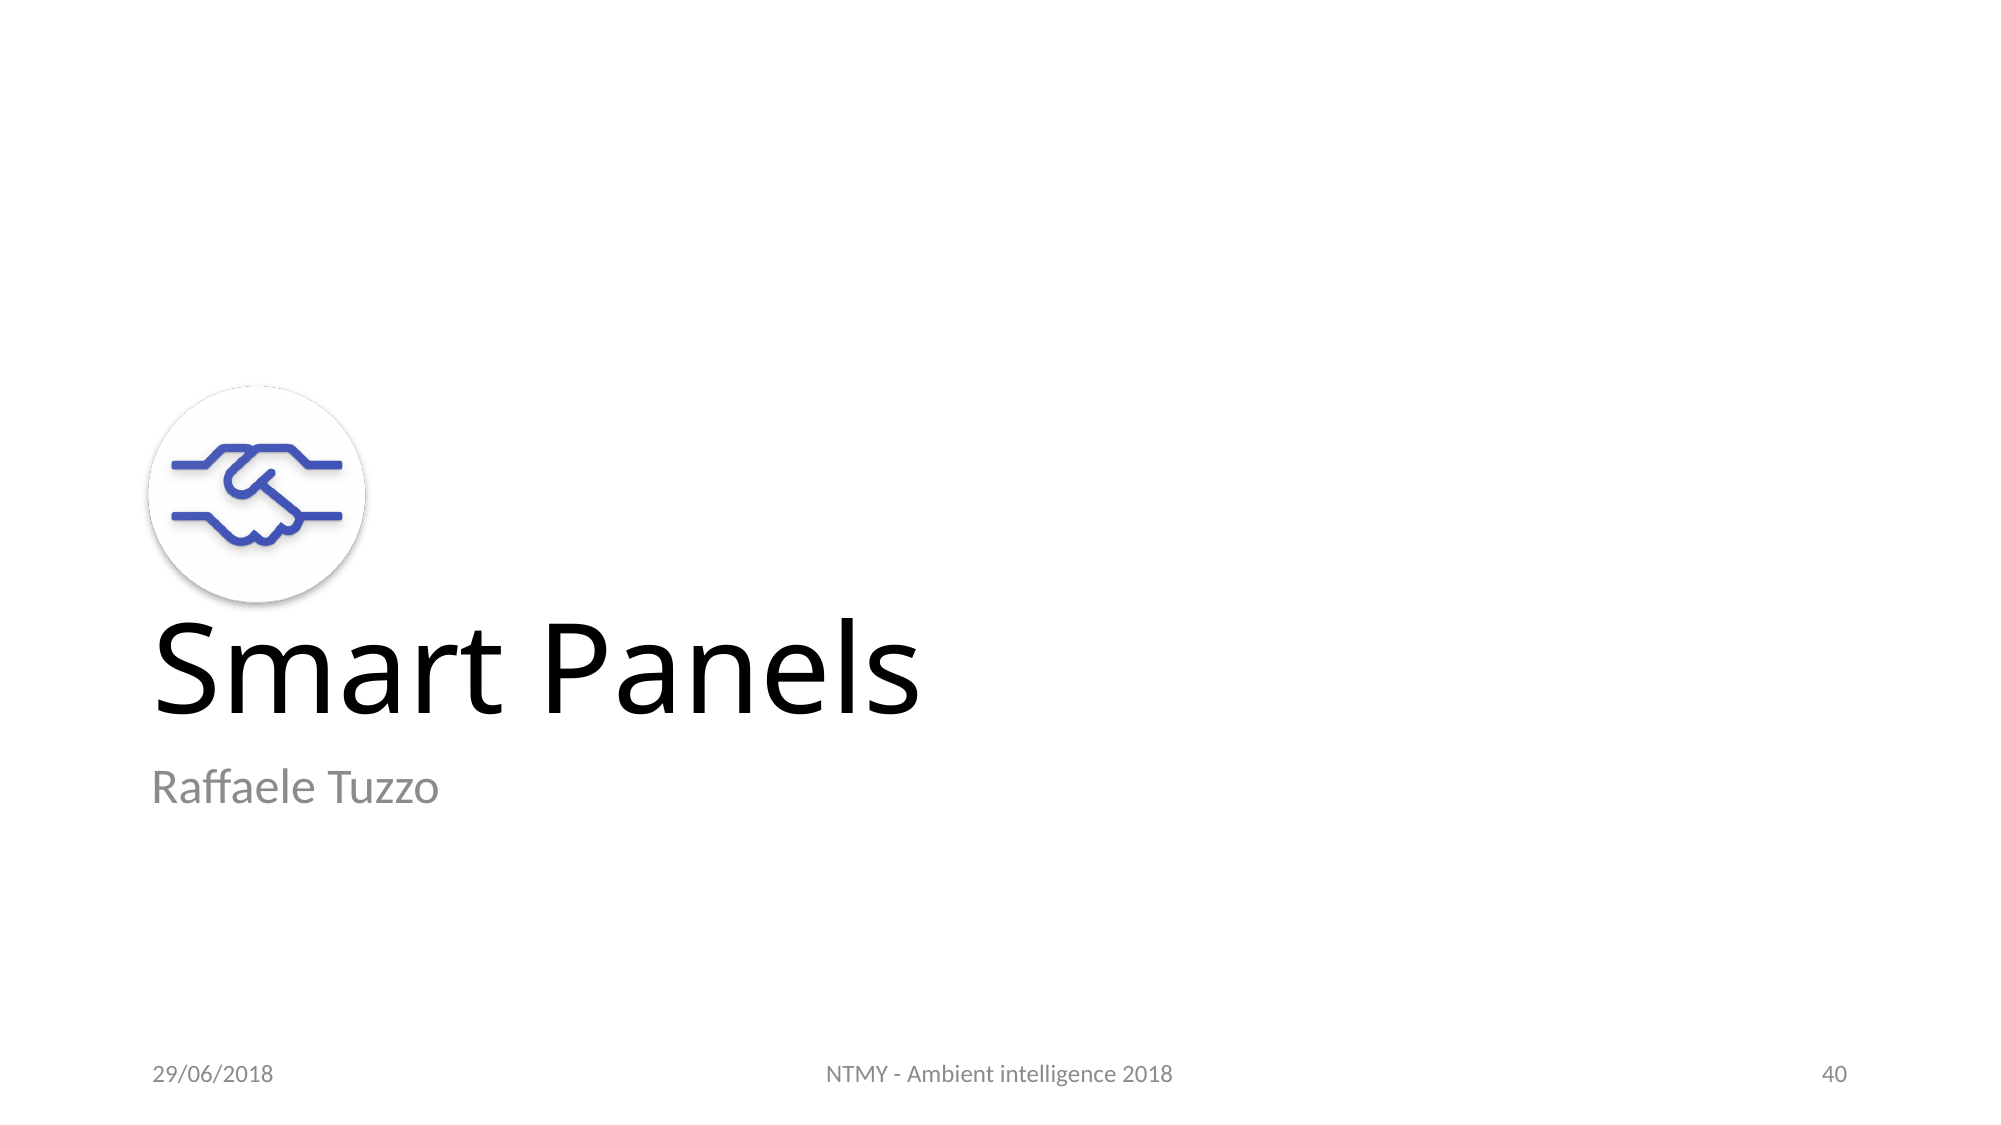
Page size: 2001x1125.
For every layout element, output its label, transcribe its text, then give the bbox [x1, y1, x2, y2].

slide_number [137, 1042, 588, 1103]
slide_number 40 [1412, 1042, 1863, 1103]
title Smart Panels [137, 280, 1862, 749]
list Raffaele Tuzzo [136, 752, 1862, 999]
footer NTMY - Ambient intelligence 2018 [662, 1042, 1338, 1103]
